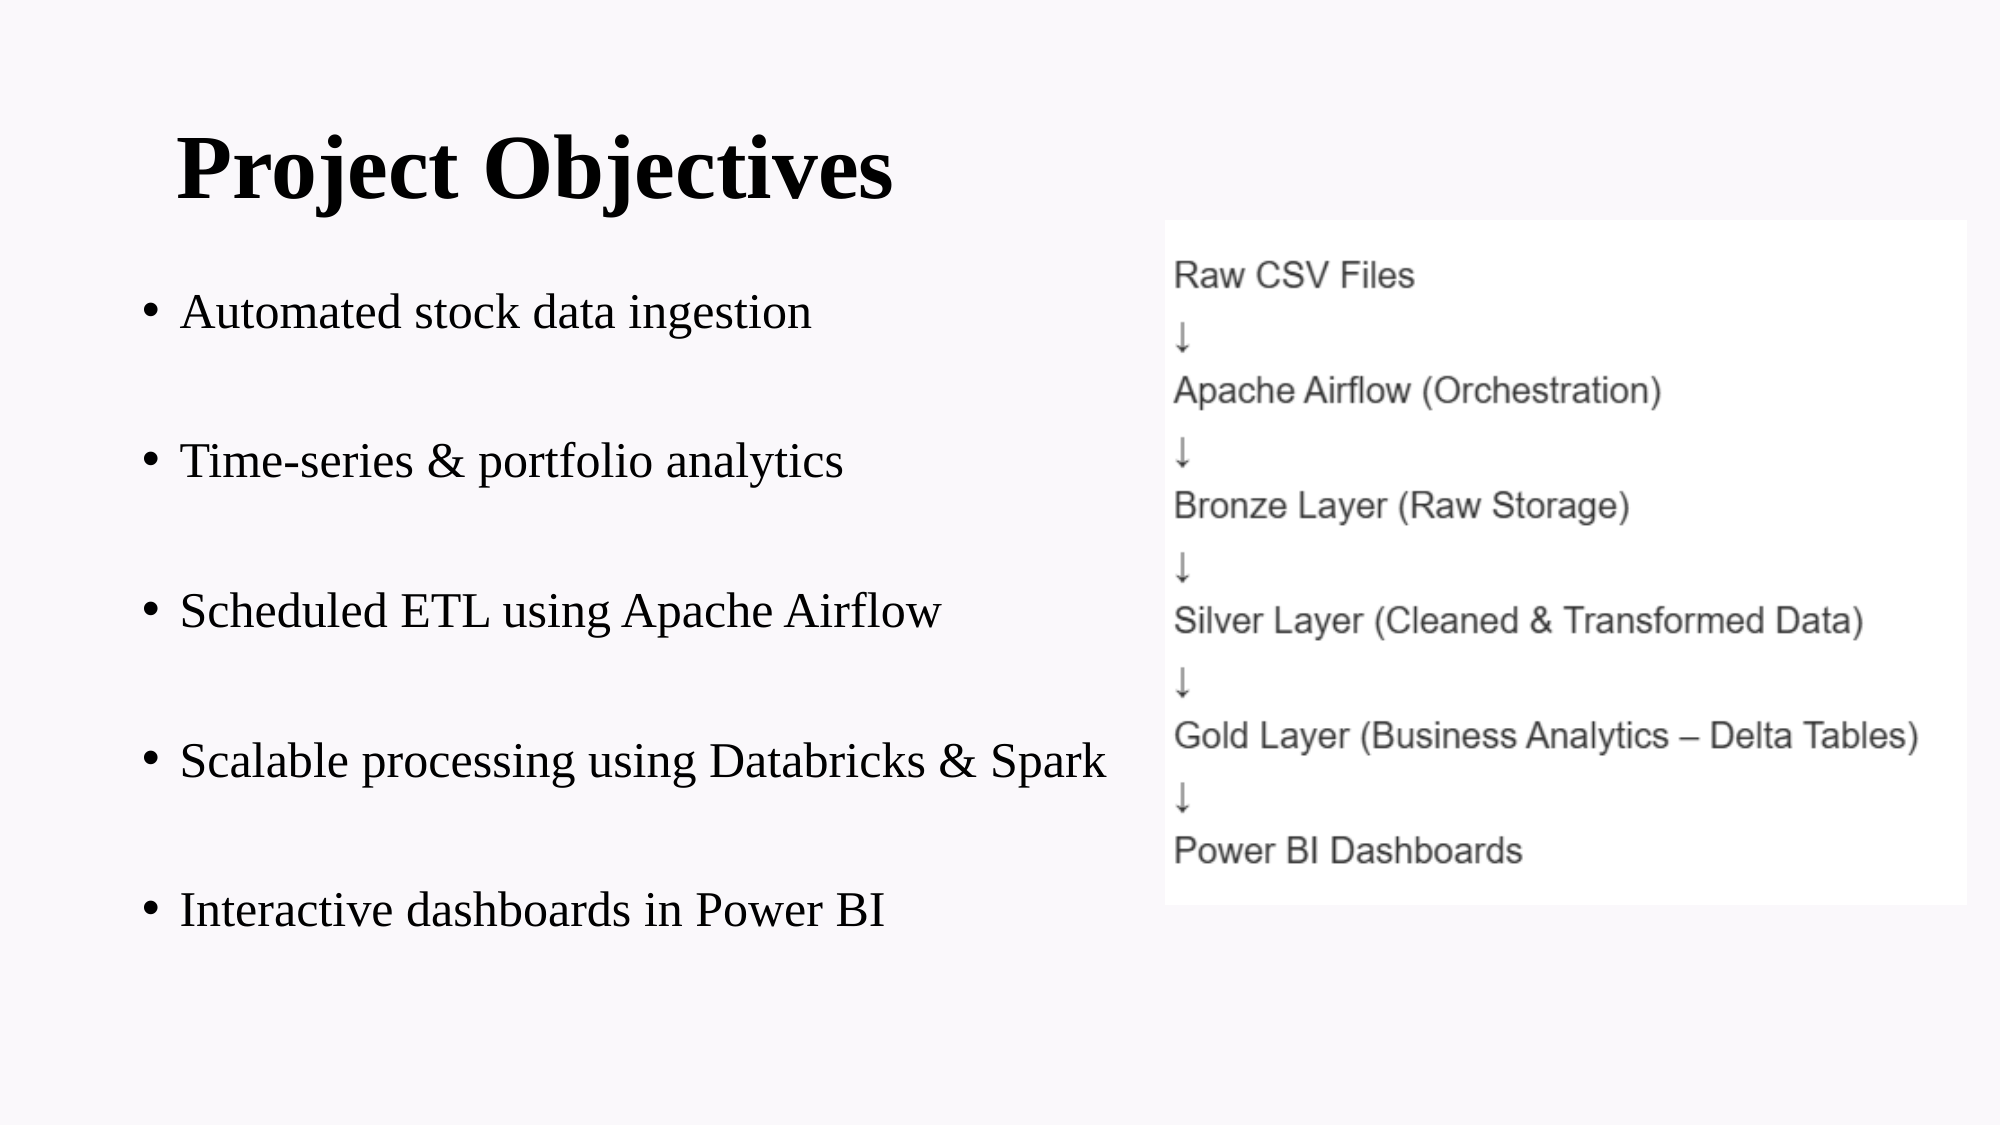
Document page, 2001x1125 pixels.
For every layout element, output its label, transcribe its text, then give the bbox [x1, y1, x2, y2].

title Project Objectives [137, 59, 1863, 277]
picture [1165, 220, 1967, 905]
list Automated stock data ingestion Time-series & portfolio analytics Scheduled ETL using Apache Airflow Scalable processing using Databricks & Spark Interactive dashboards in Power BI [127, 277, 1693, 1008]
